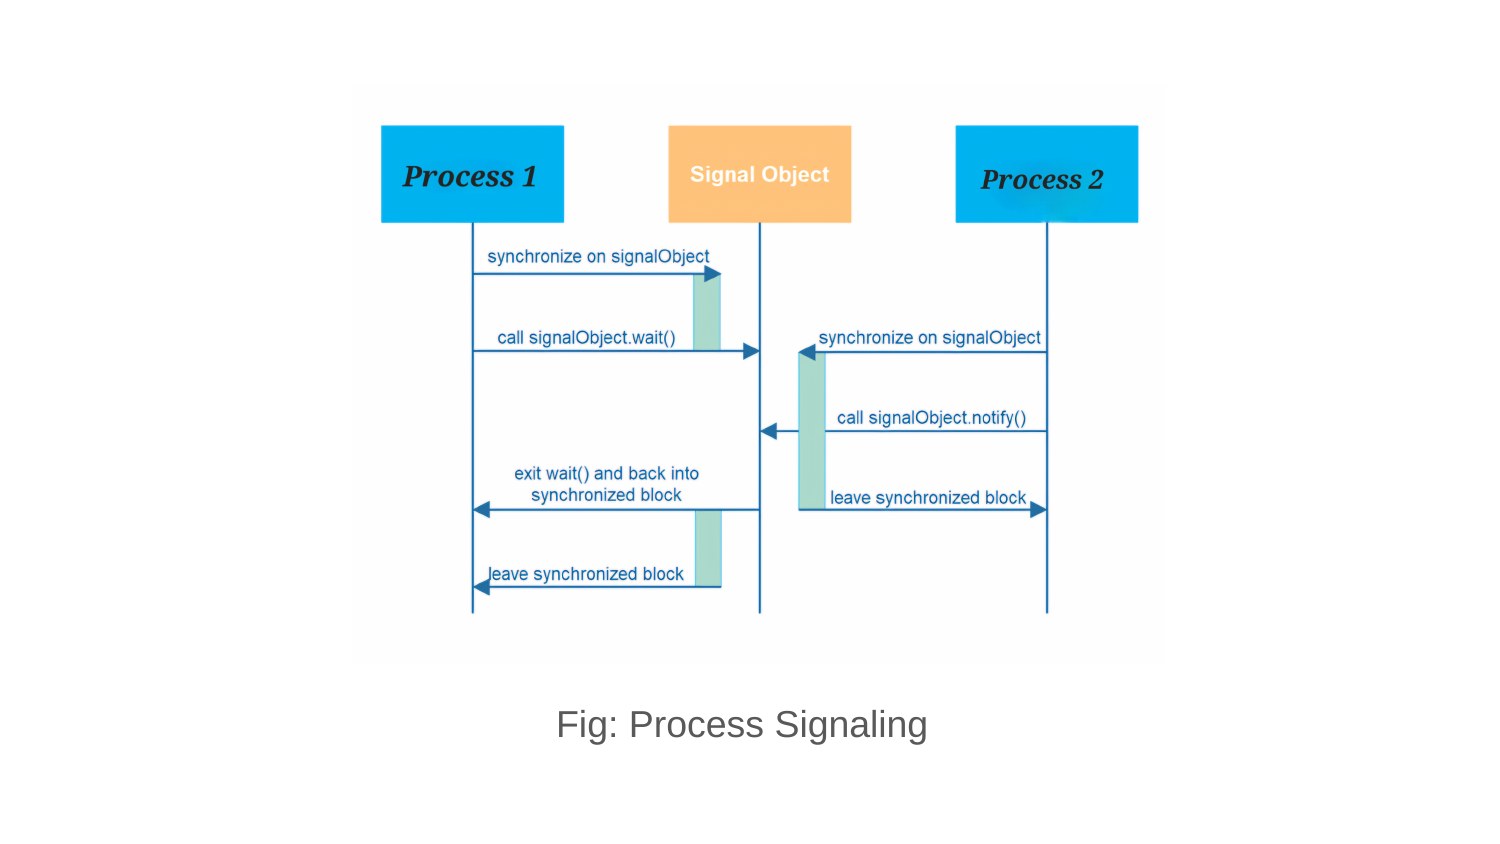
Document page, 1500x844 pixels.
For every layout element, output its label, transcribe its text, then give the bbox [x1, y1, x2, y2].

picture [352, 85, 1166, 665]
text_box Fig: Process Signaling [541, 684, 959, 760]
